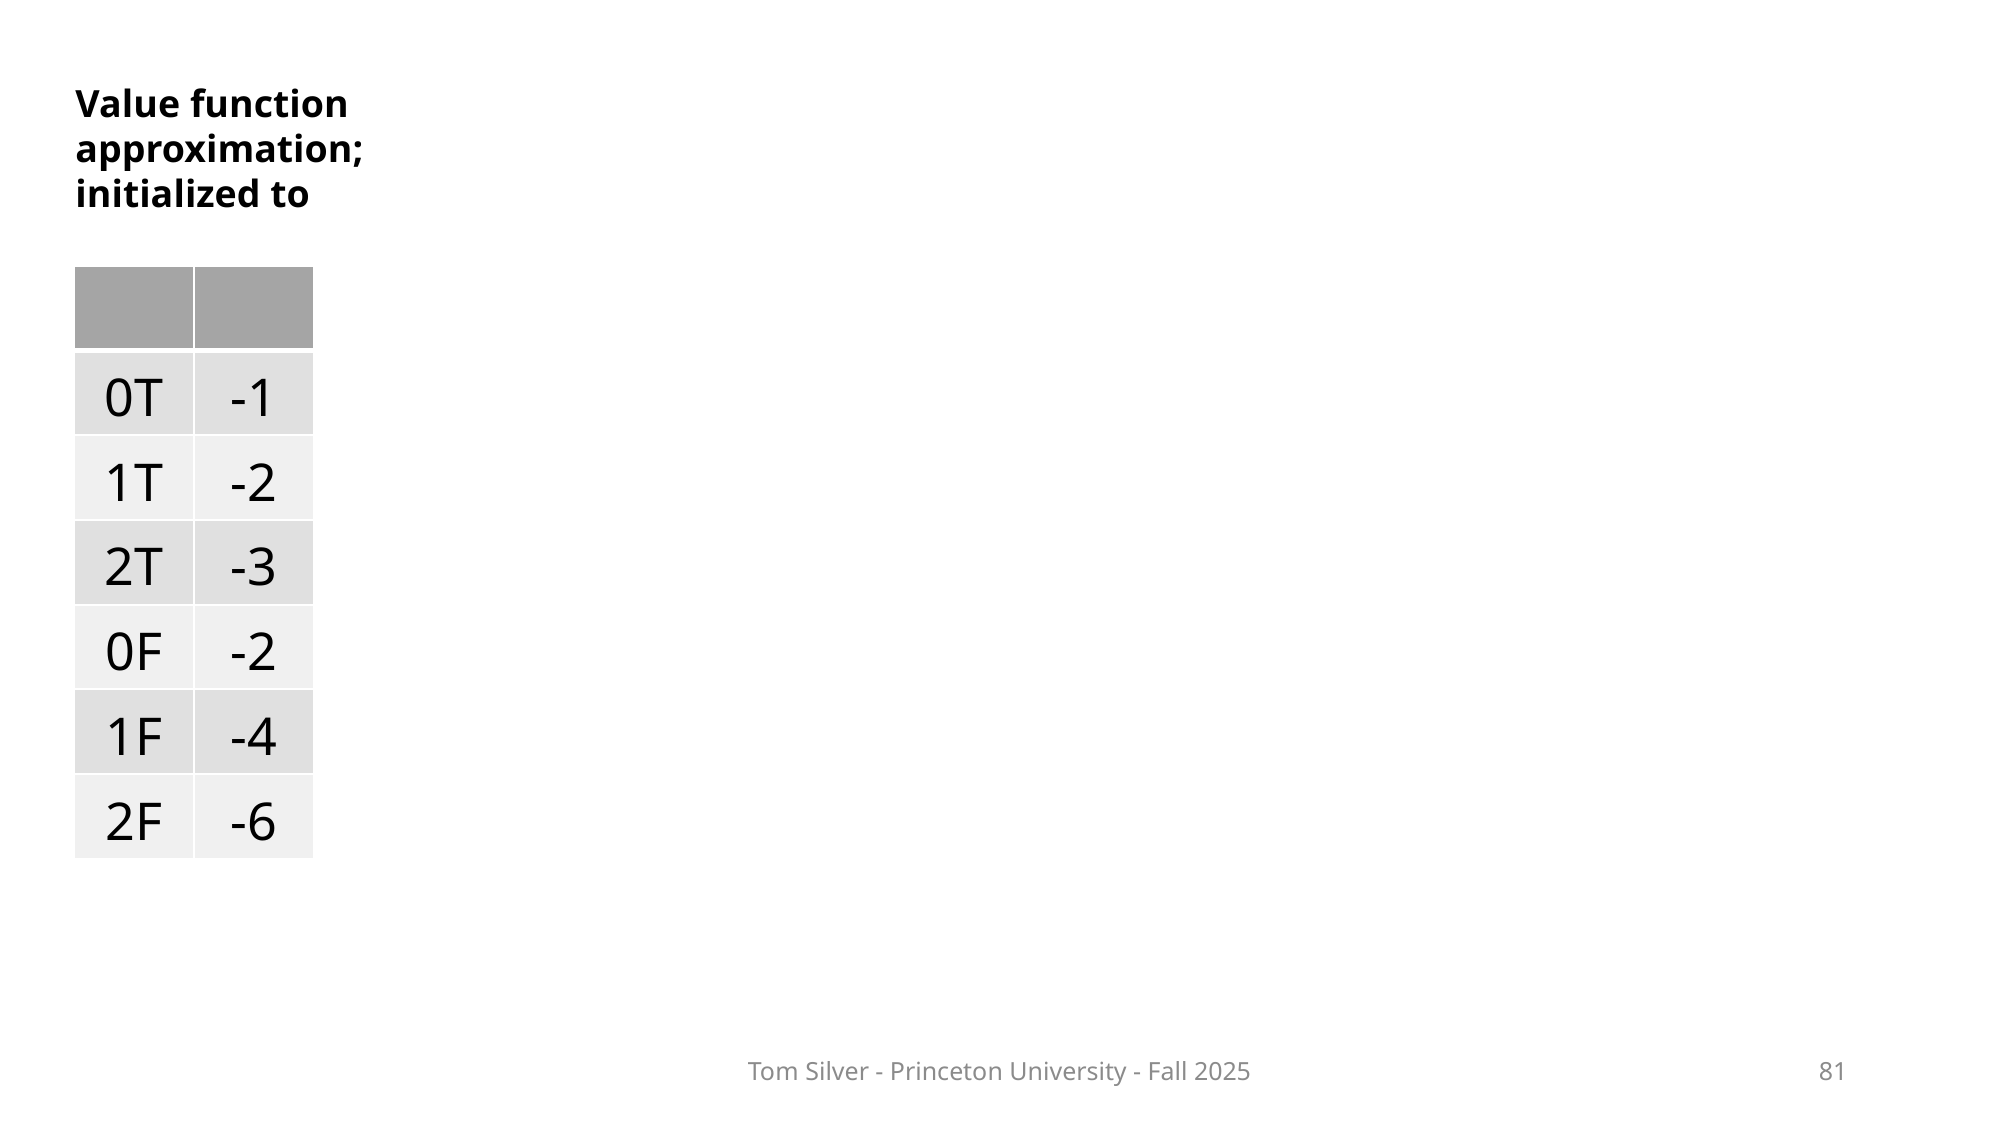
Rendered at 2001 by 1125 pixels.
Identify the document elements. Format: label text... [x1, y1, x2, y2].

footer Tom Silver - Princeton University - Fall 2025 [662, 1042, 1338, 1103]
slide_number 81 [1412, 1042, 1863, 1103]
